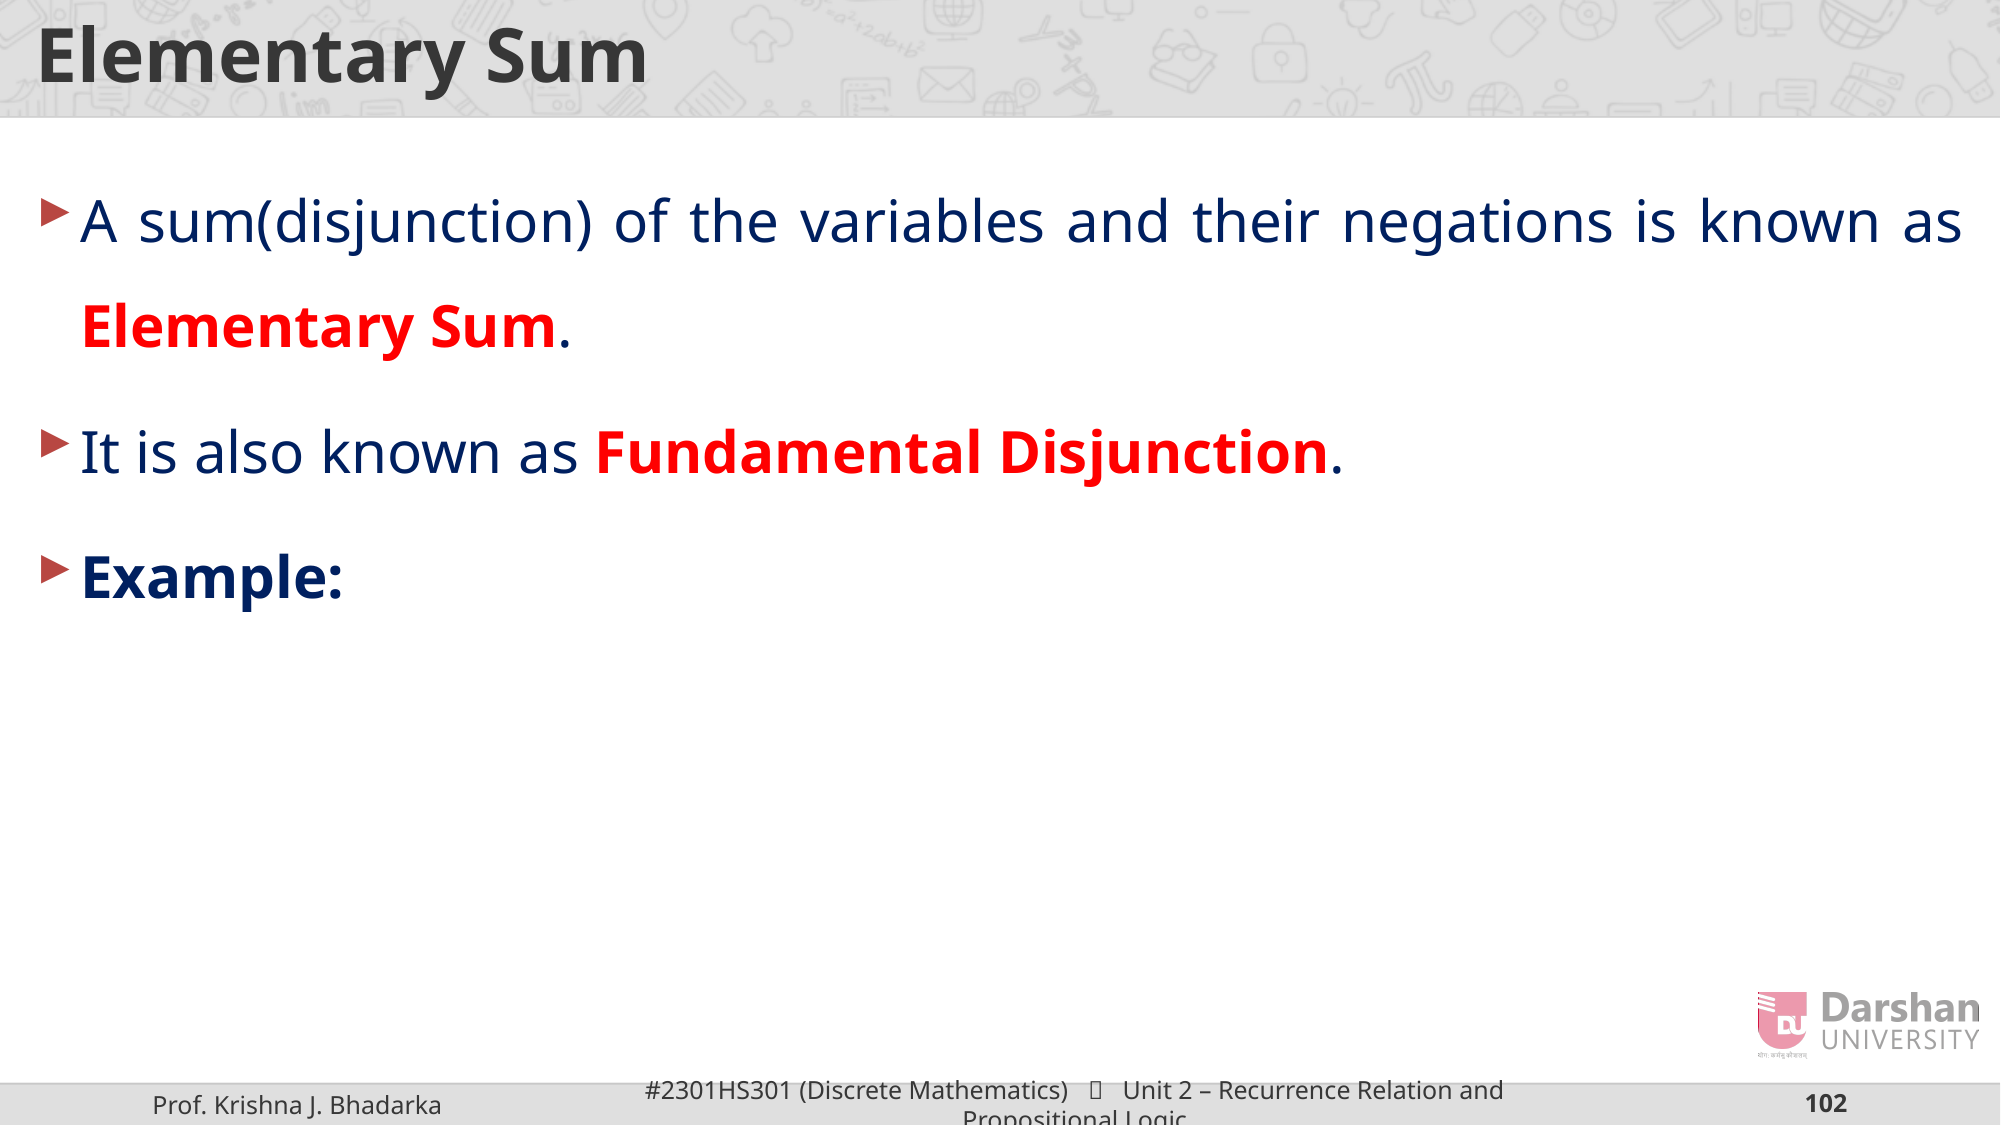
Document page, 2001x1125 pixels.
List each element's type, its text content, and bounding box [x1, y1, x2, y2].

title Elementary Sum [0, 0, 2000, 117]
table_header [1758, 992, 1979, 1059]
